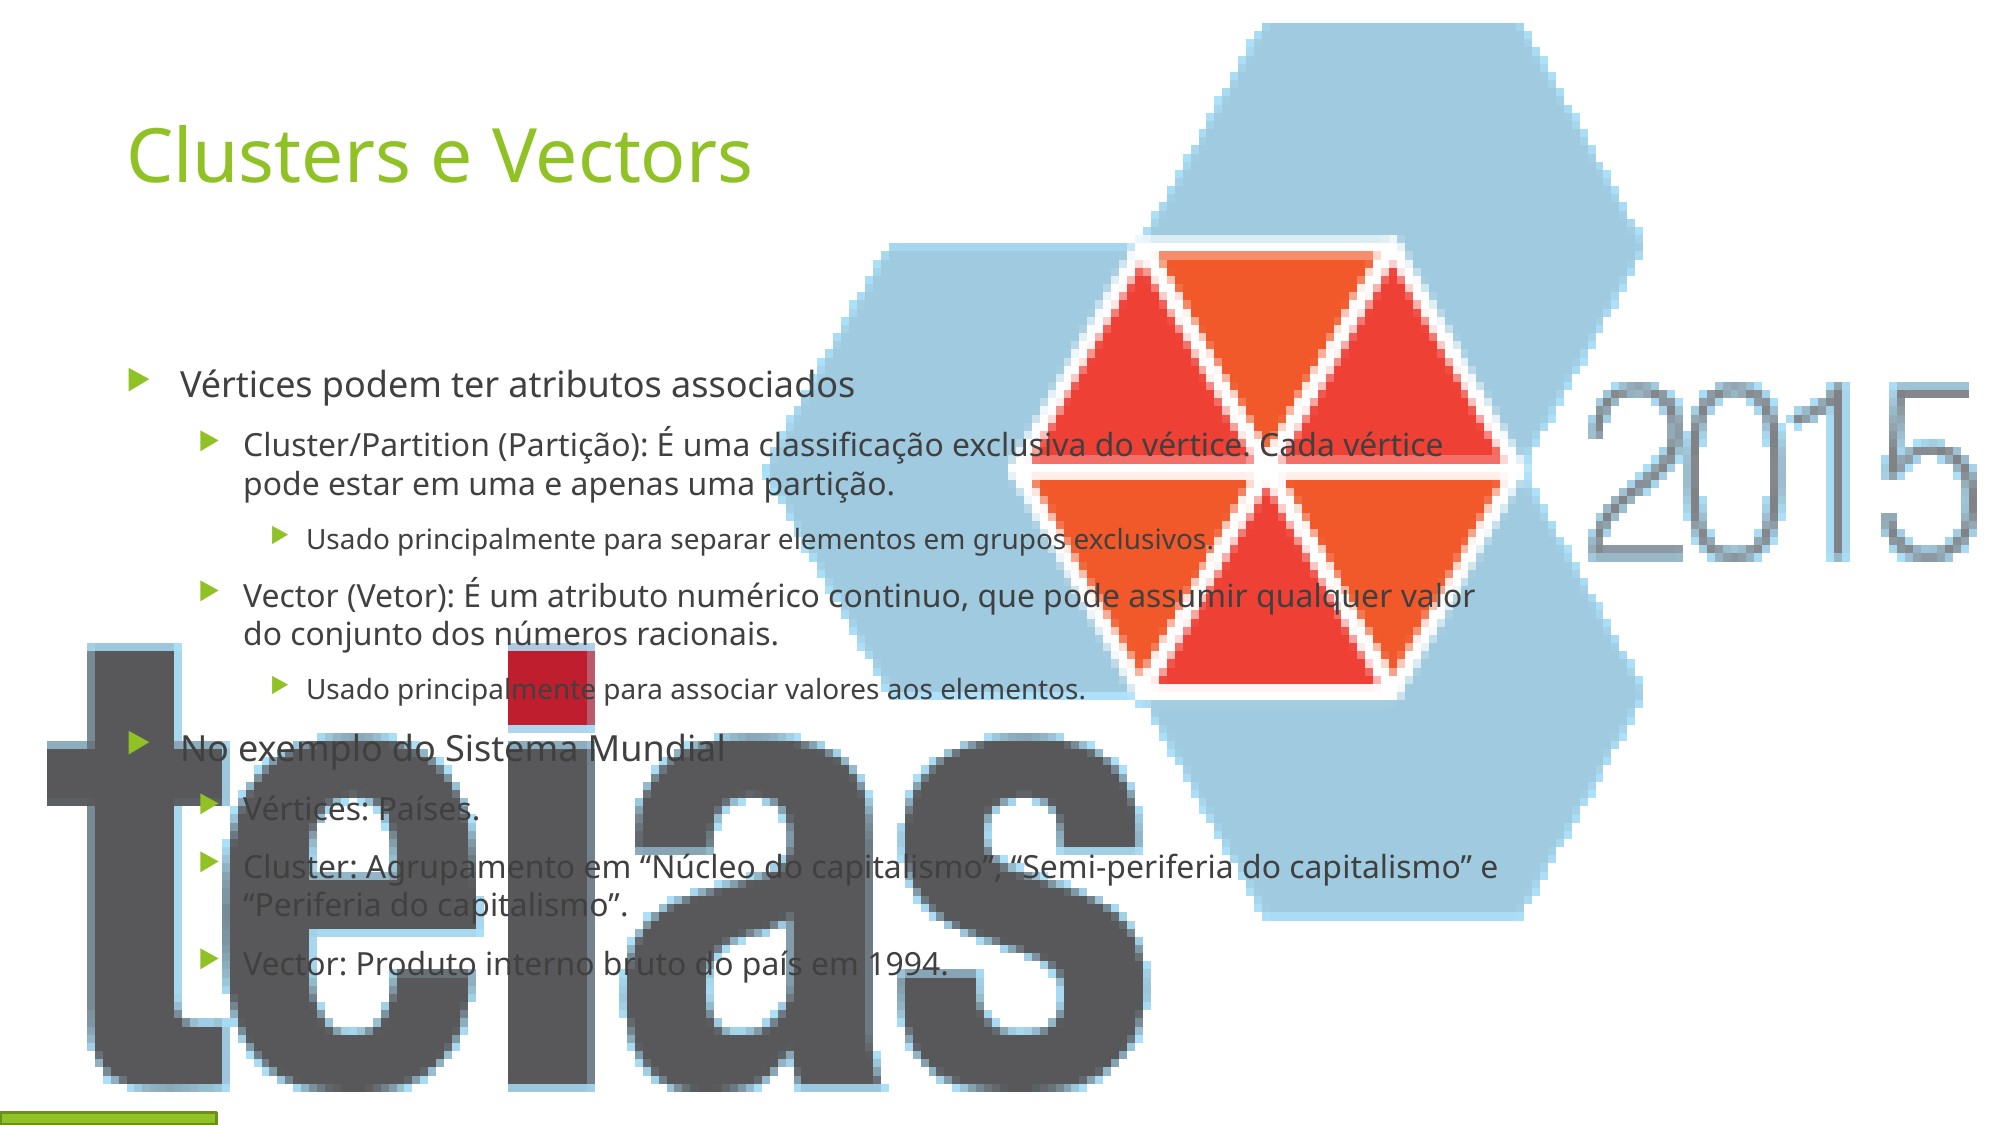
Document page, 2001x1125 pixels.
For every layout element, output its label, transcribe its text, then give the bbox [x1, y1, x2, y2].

title Clusters e Vectors [111, 99, 1522, 317]
text_box [0, 1111, 218, 1125]
list Vértices podem ter atributos associados Cluster/Partition (Partição): É uma classificação exclusiva do vértice. Cada vértice pode estar em uma e apenas uma partição. Usado principalmente para separar elementos em grupos exclusivos. Vector (Vetor): É um atributo numérico continuo, que pode assumir qualquer valor do conjunto dos números racionais. Usado principalmente para associar valores aos elementos. No exemplo do Sistema Mundial Vértices: Países. Cluster: Agrupamento em “Núcleo do capitalismo”, “Semi-periferia do capitalismo” e “Periferia do capitalismo”. Vector: Produto interno bruto do país em 1994. [111, 354, 1522, 992]
picture [0, 0, 2001, 1125]
